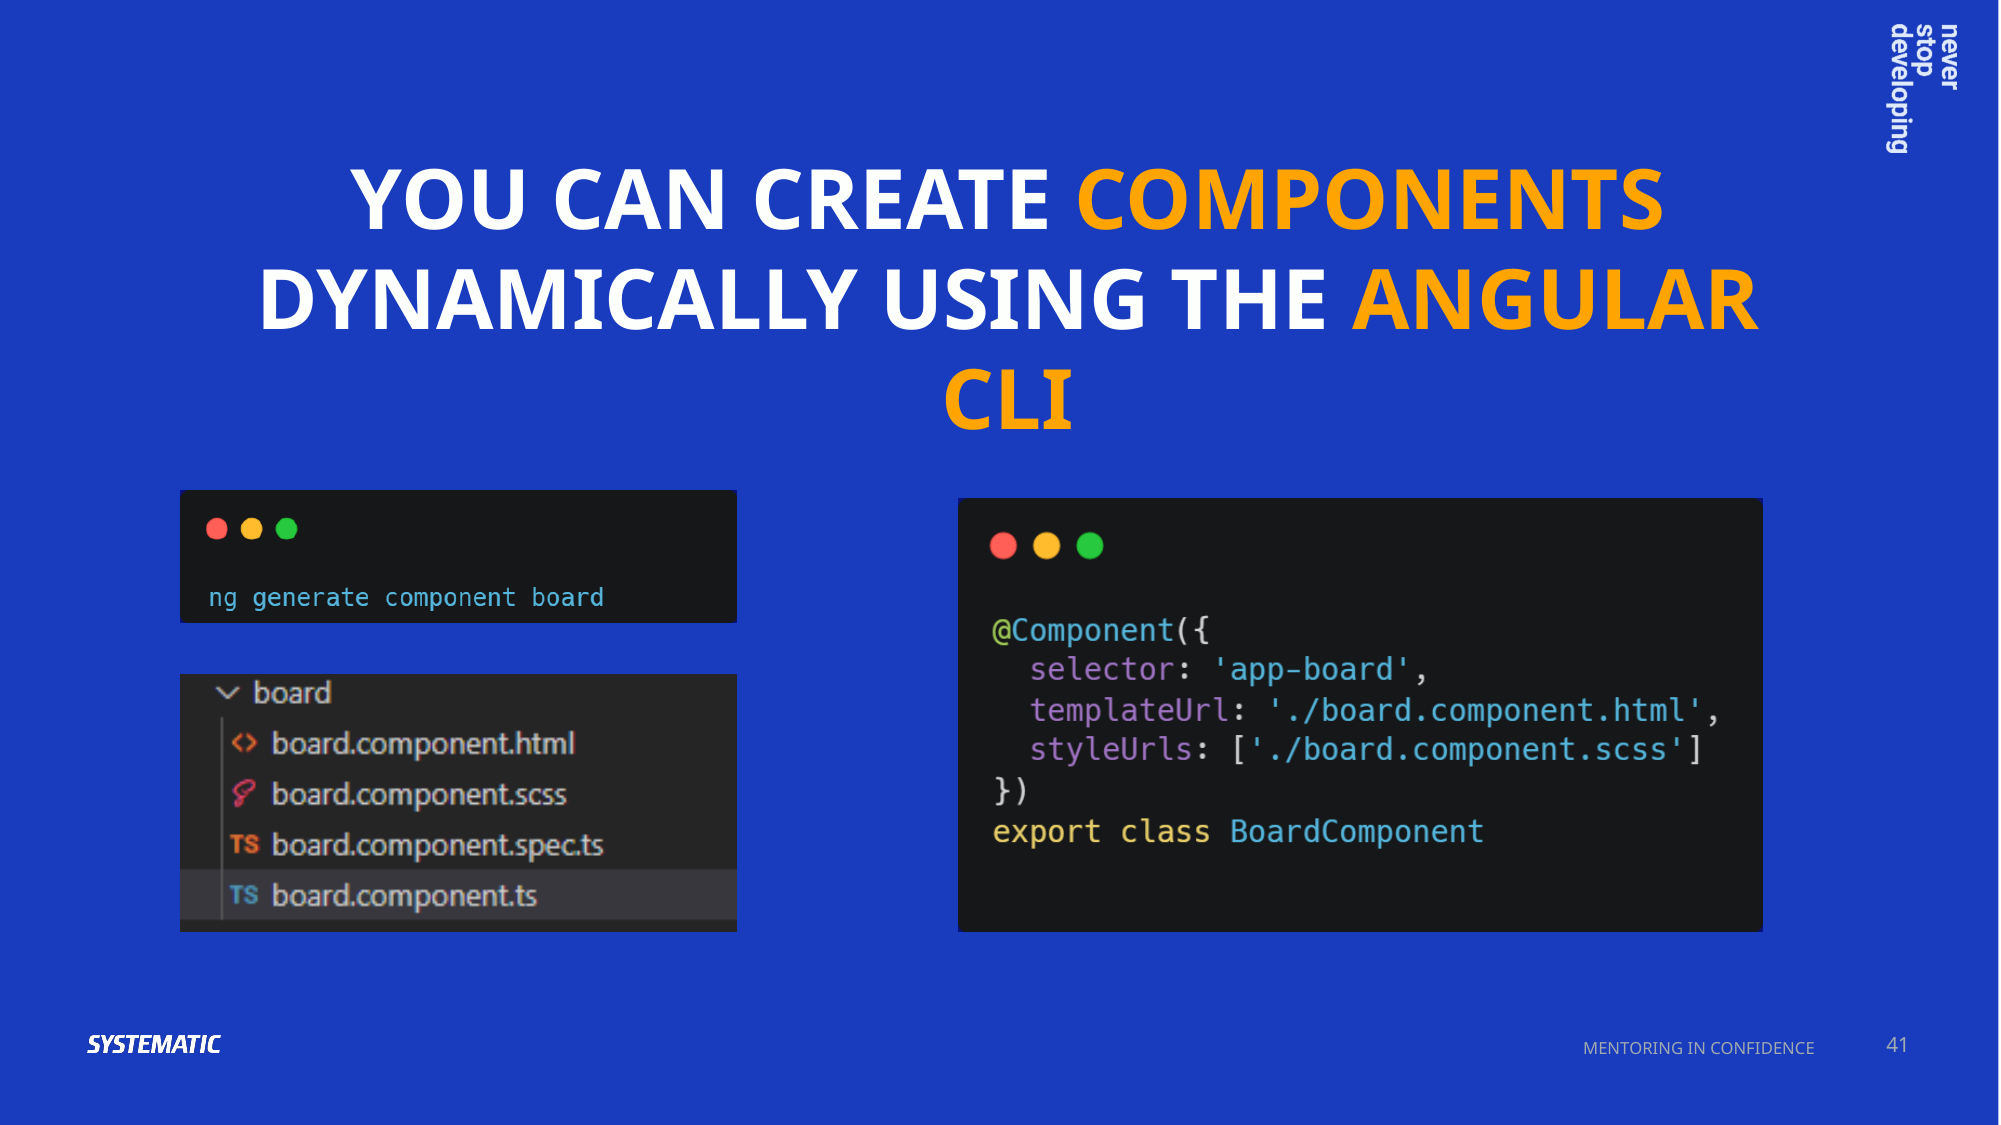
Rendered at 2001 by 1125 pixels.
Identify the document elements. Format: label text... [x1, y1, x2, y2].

picture [180, 674, 737, 933]
picture [180, 490, 737, 623]
title YOU CAN CREATE COMPONENTS DYNAMICALLY USING THE ANGULAR CLI [200, 131, 1816, 447]
footer MENTORING IN CONFIDENCE [903, 1035, 1816, 1060]
picture [958, 497, 1763, 932]
slide_number 41 [1854, 1036, 1910, 1061]
picture [87, 1035, 221, 1053]
